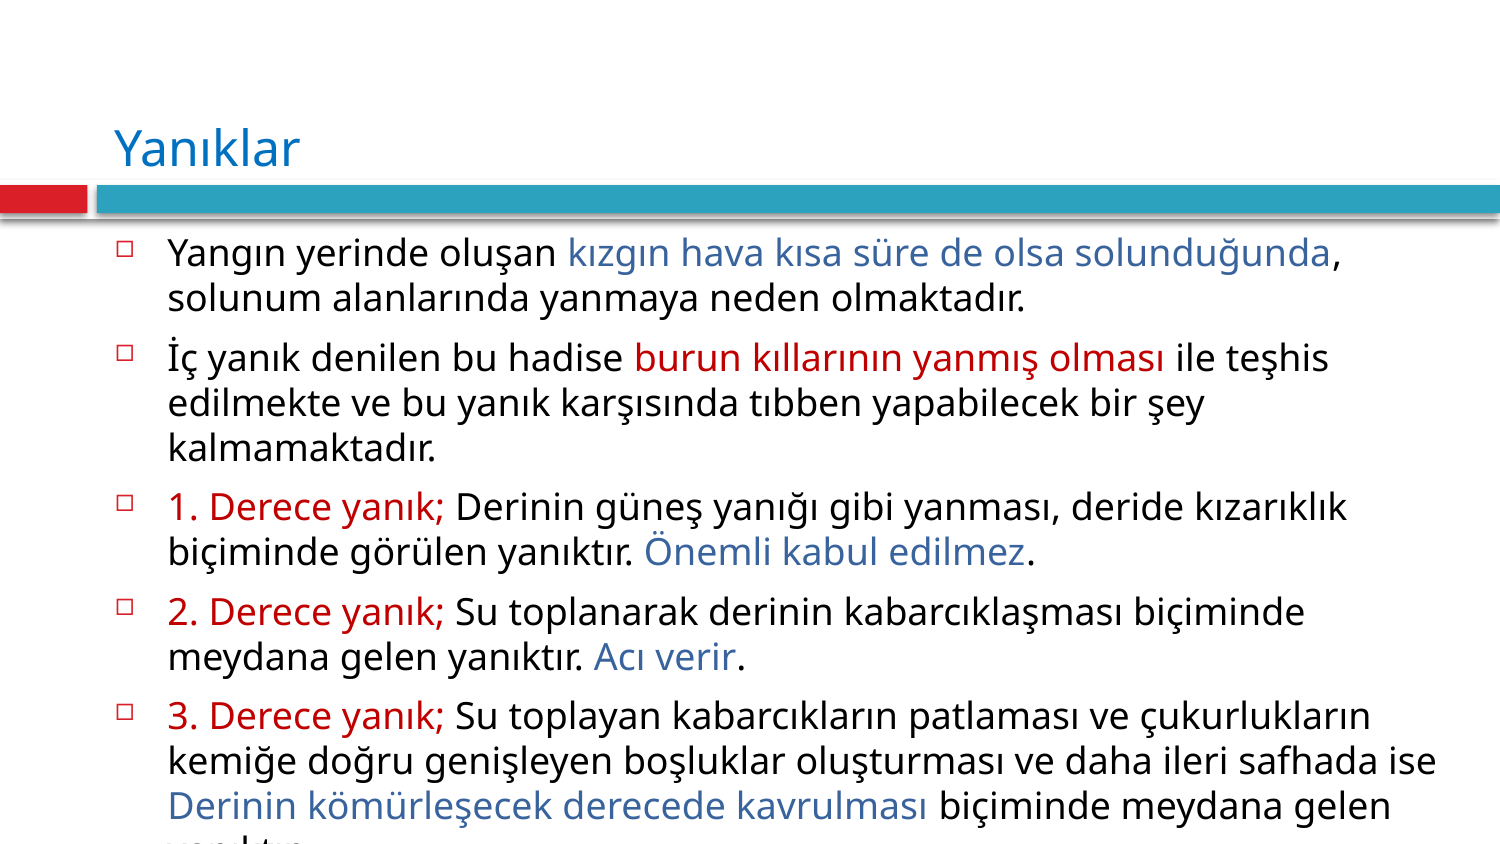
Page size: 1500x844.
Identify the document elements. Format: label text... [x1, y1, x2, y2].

title Yanıklar [99, 19, 1483, 185]
list Yangın yerinde oluşan kızgın hava kısa süre de olsa solunduğunda, solunum alanlarında yanmaya neden olmaktadır. İç yanık denilen bu hadise burun kıllarının yanmış olması ile teşhis edilmekte ve bu yanık karşısında tıbben yapabilecek bir şey kalmamaktadır. 1. Derece yanık; Derinin güneş yanığı gibi yanması, deride kızarıklık biçiminde görülen yanıktır. Önemli kabul edilmez. 2. Derece yanık; Su toplanarak derinin kabarcıklaşması biçiminde meydana gelen yanıktır. Acı verir. 3. Derece yanık; Su toplayan kabarcıkların patlaması ve çukurlukların kemiğe doğru genişleyen boşluklar oluşturması ve daha ileri safhada ise Derinin kömürleşecek derecede kavrulması biçiminde meydana gelen yanıktır. [99, 221, 1459, 824]
